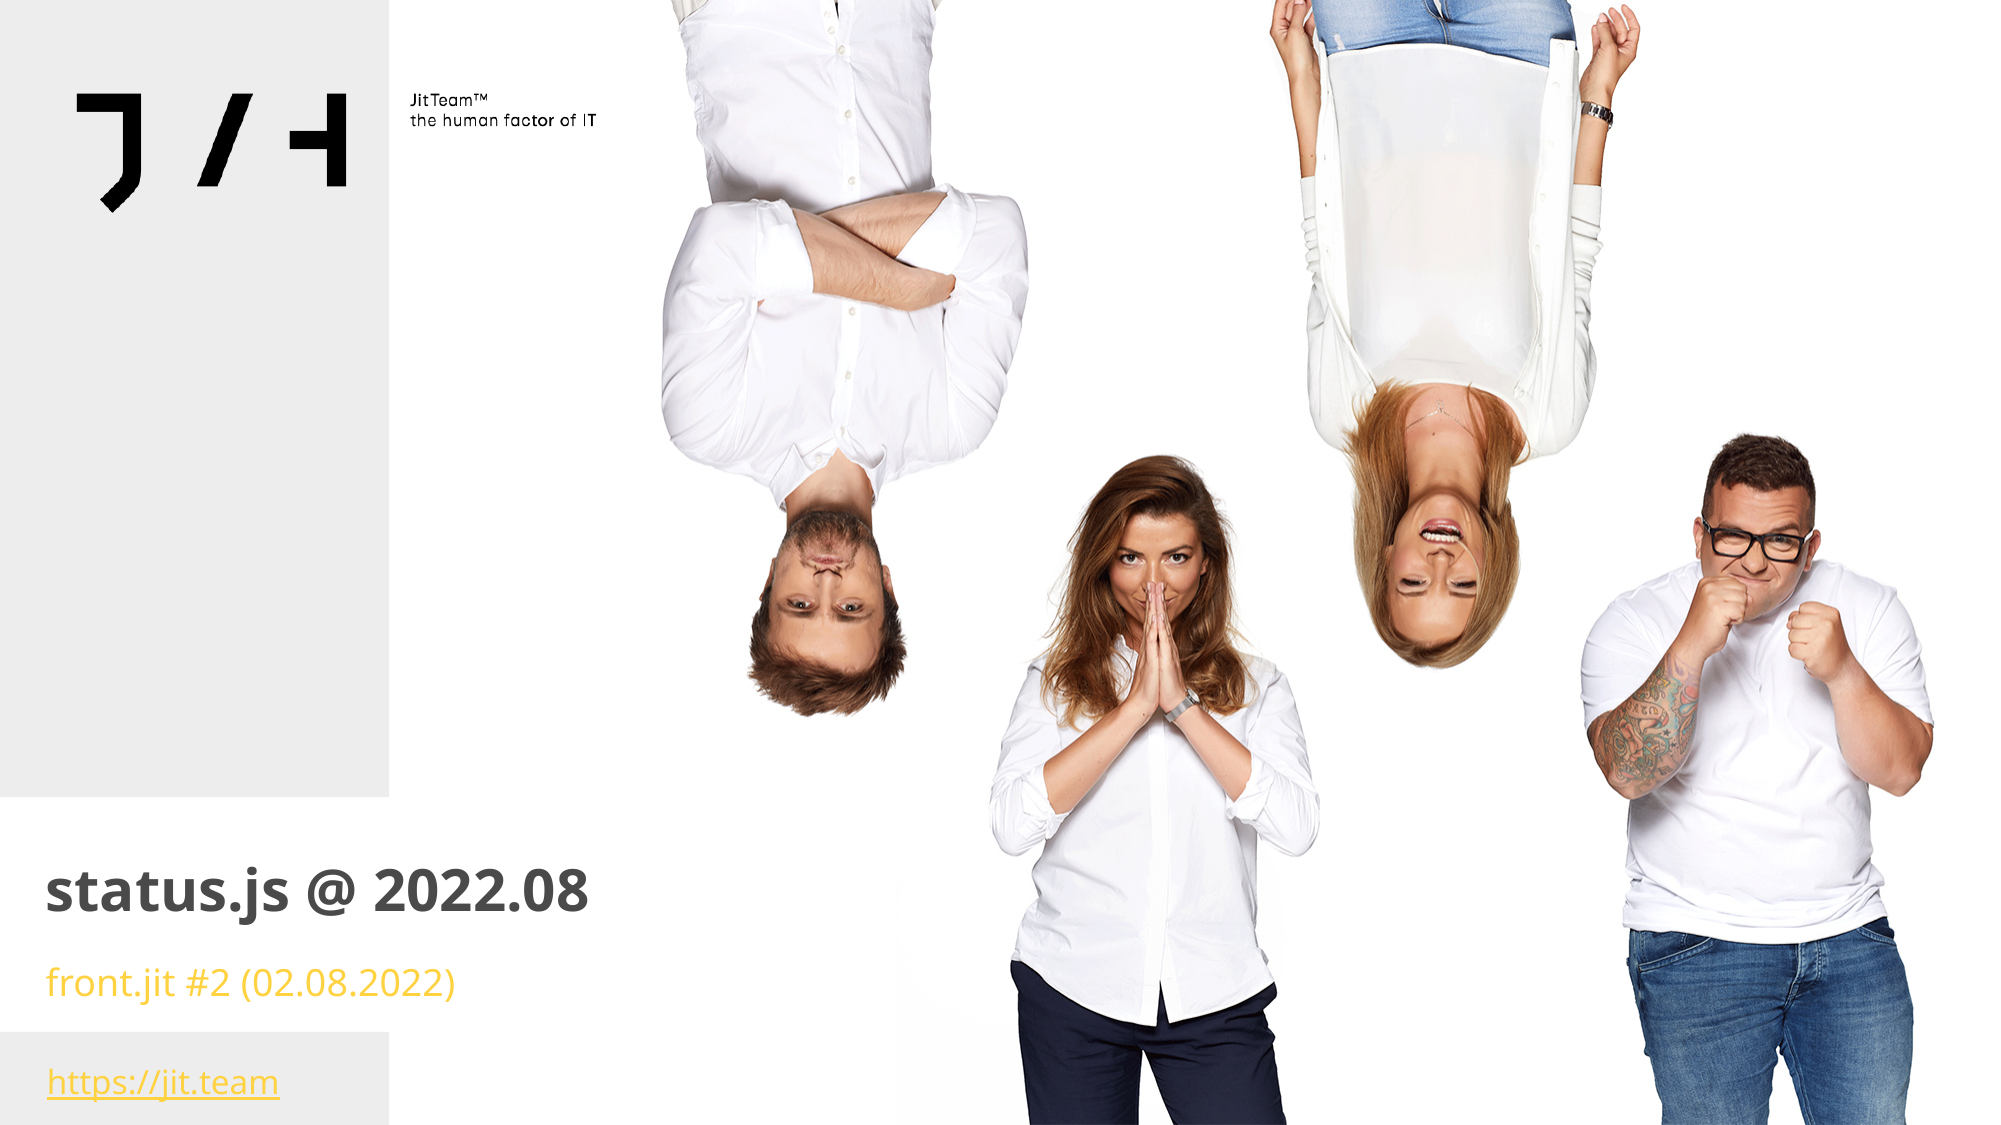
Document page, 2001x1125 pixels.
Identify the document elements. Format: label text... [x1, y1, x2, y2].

list front.jit #2 (02.08.2022) [45, 921, 930, 1001]
list status.js @ 2022.08 [45, 828, 930, 921]
picture [0, 0, 2000, 1125]
